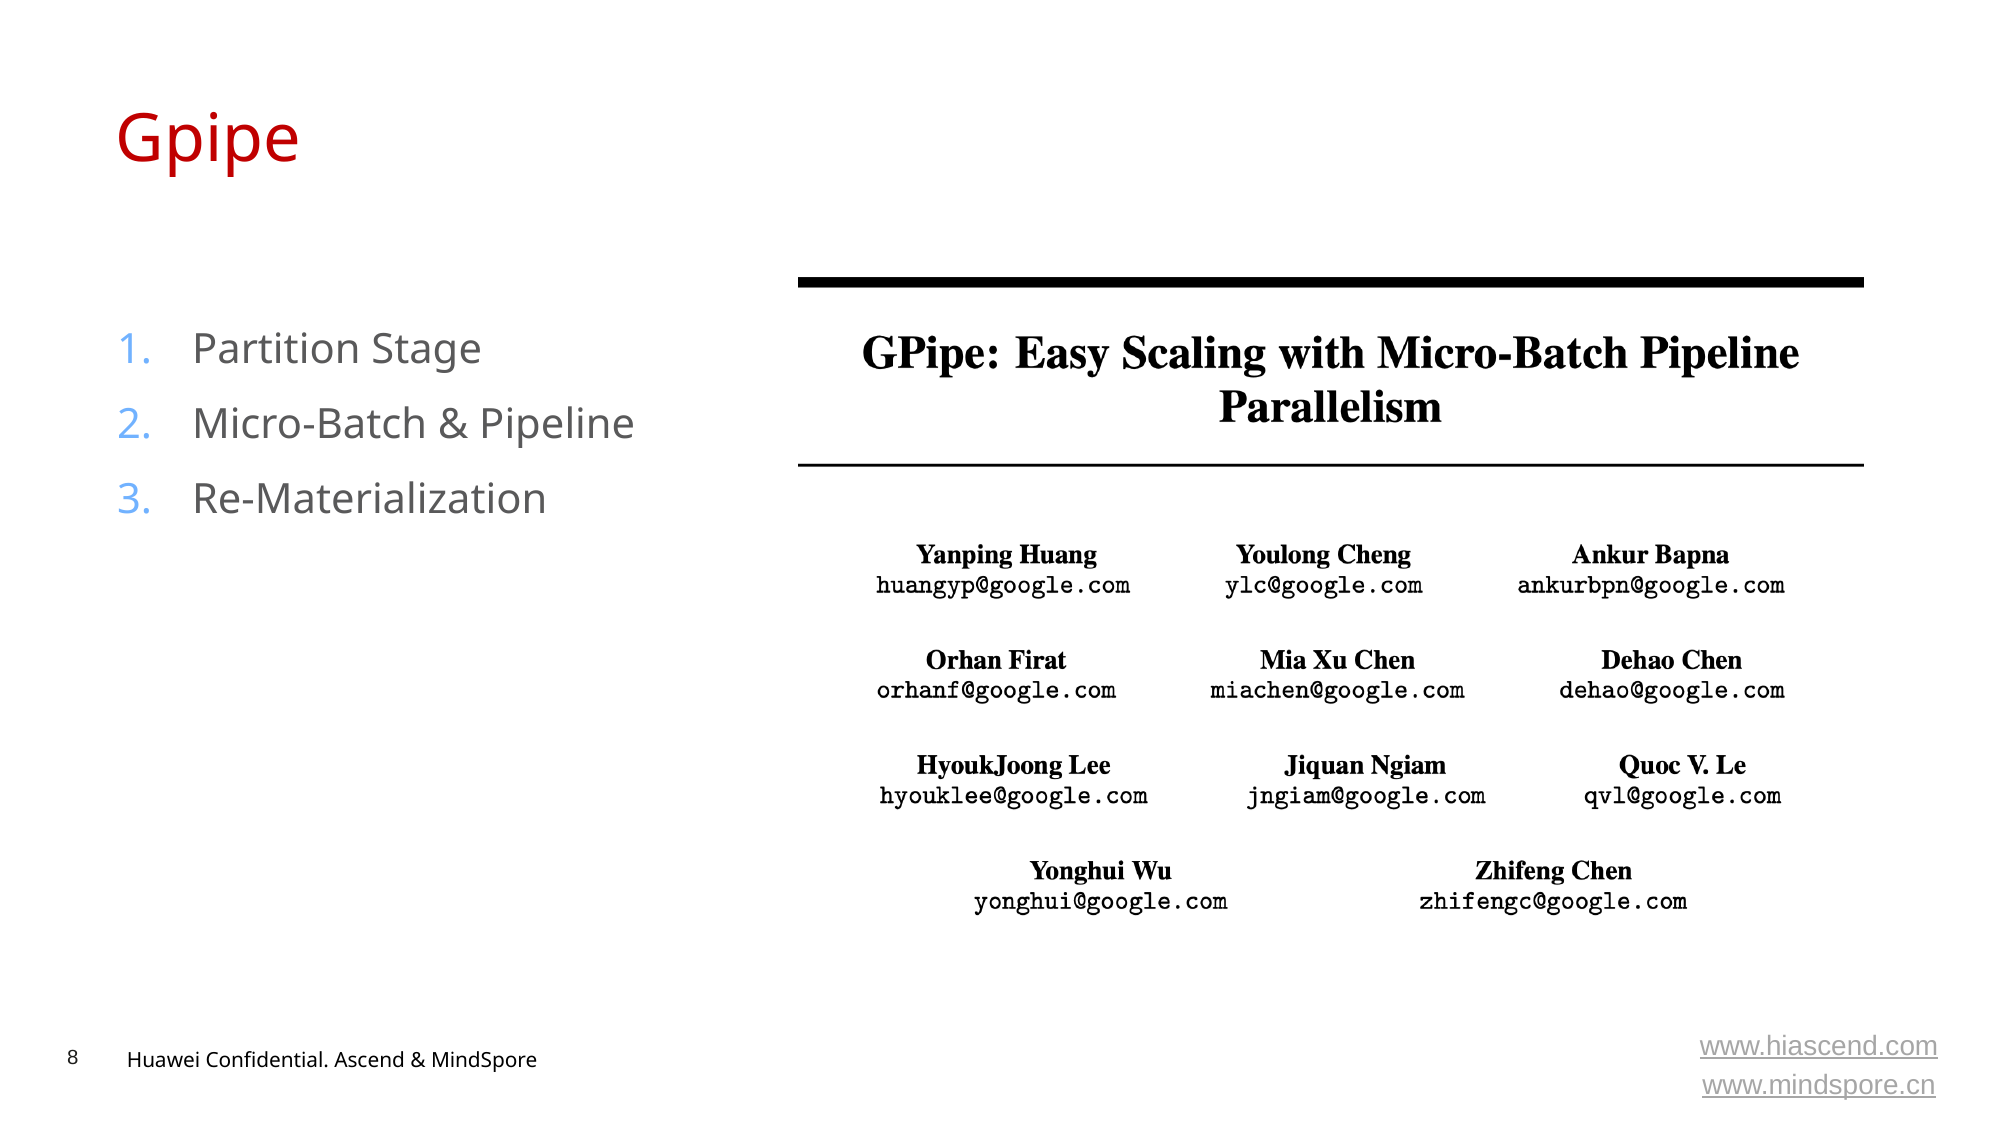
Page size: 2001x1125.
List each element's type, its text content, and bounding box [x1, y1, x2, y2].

list Partition Stage Micro-Batch & Pipeline Re-Materialization [102, 267, 758, 551]
picture [763, 243, 1875, 940]
text_box Gpipe [101, 87, 1900, 185]
